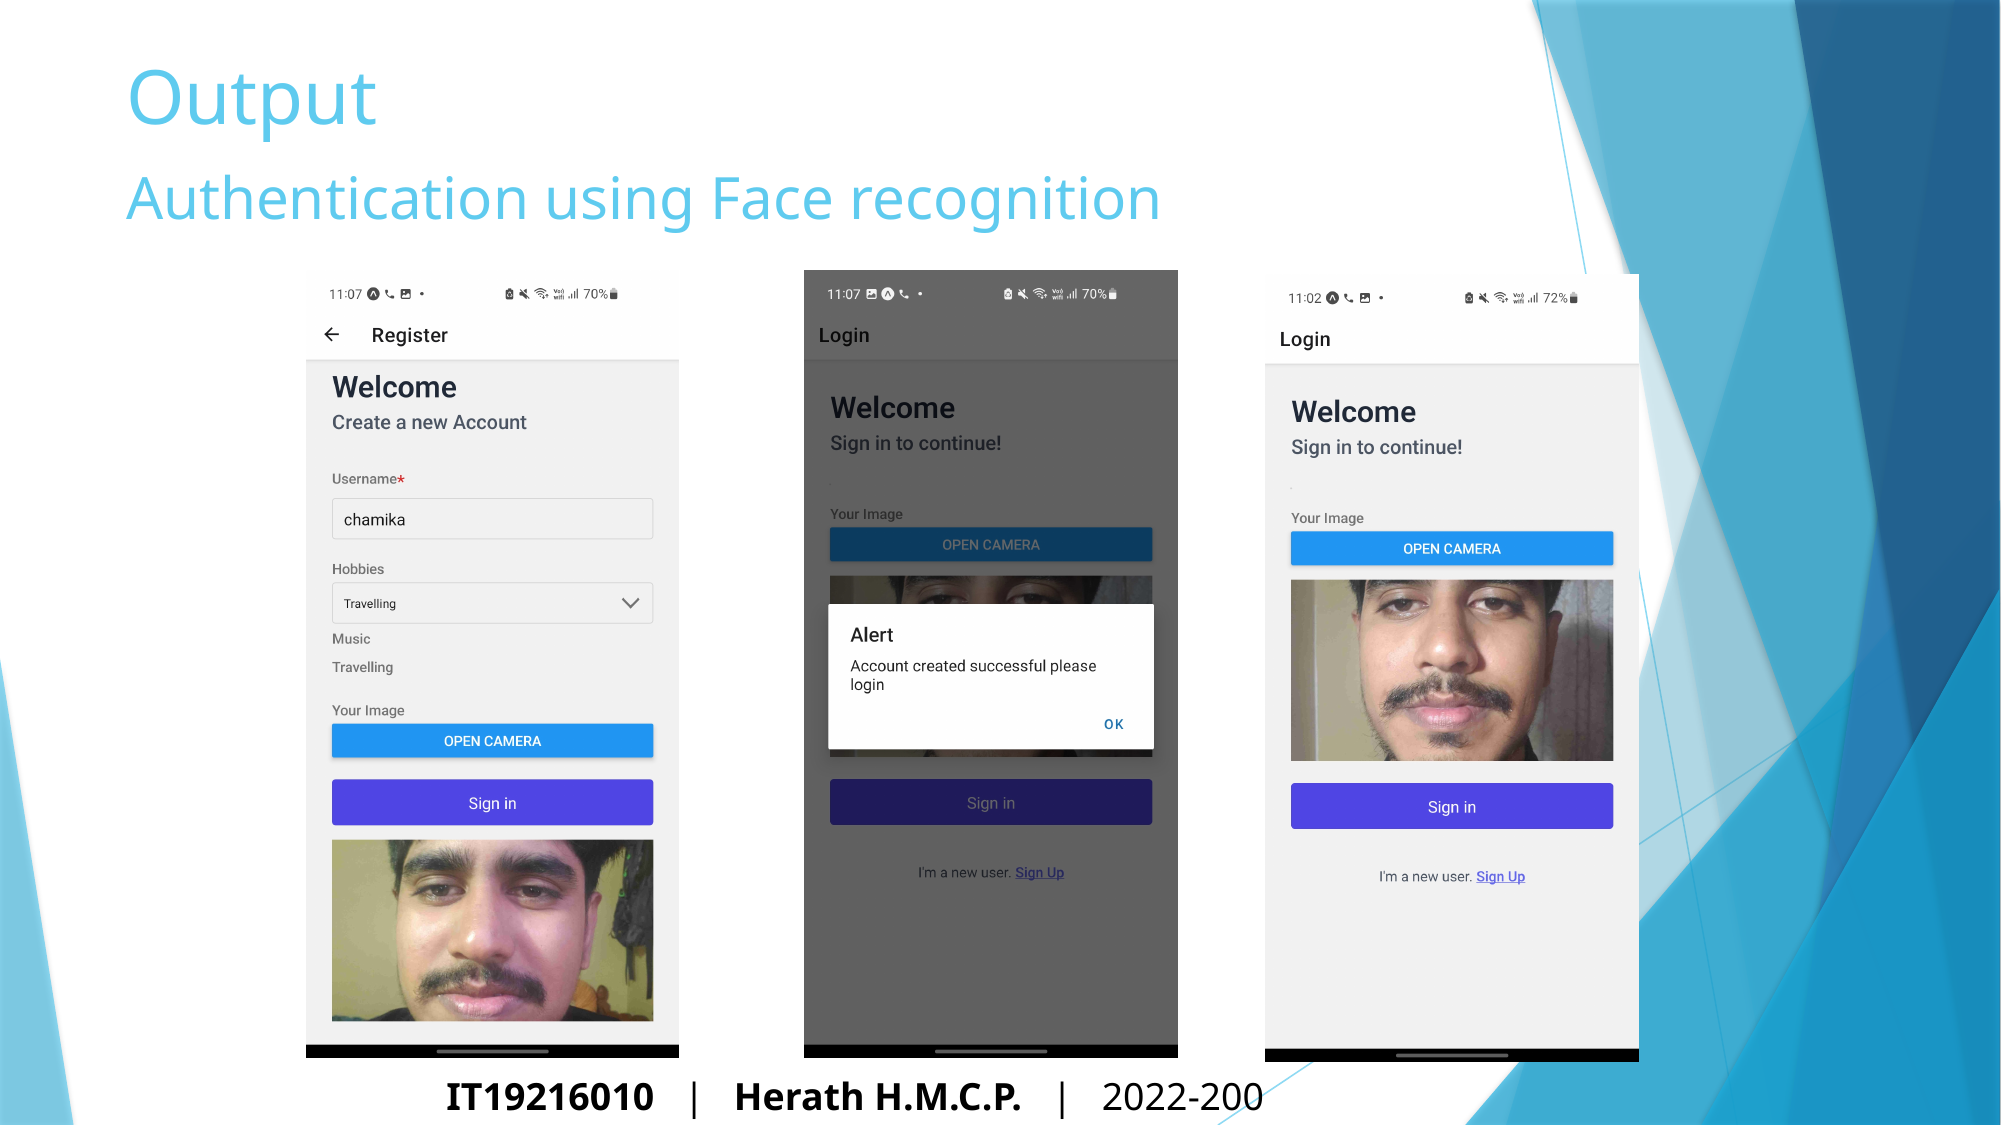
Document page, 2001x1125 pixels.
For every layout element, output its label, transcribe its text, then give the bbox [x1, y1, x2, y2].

title Output [111, 41, 1522, 151]
text_box IT19216010 | Herath H.M.C.P. | 2022-200 [430, 1063, 1551, 1125]
text_box Authentication using Face recognition [111, 154, 1522, 263]
picture [1265, 273, 1639, 1062]
picture [803, 269, 1178, 1058]
picture [305, 269, 680, 1058]
